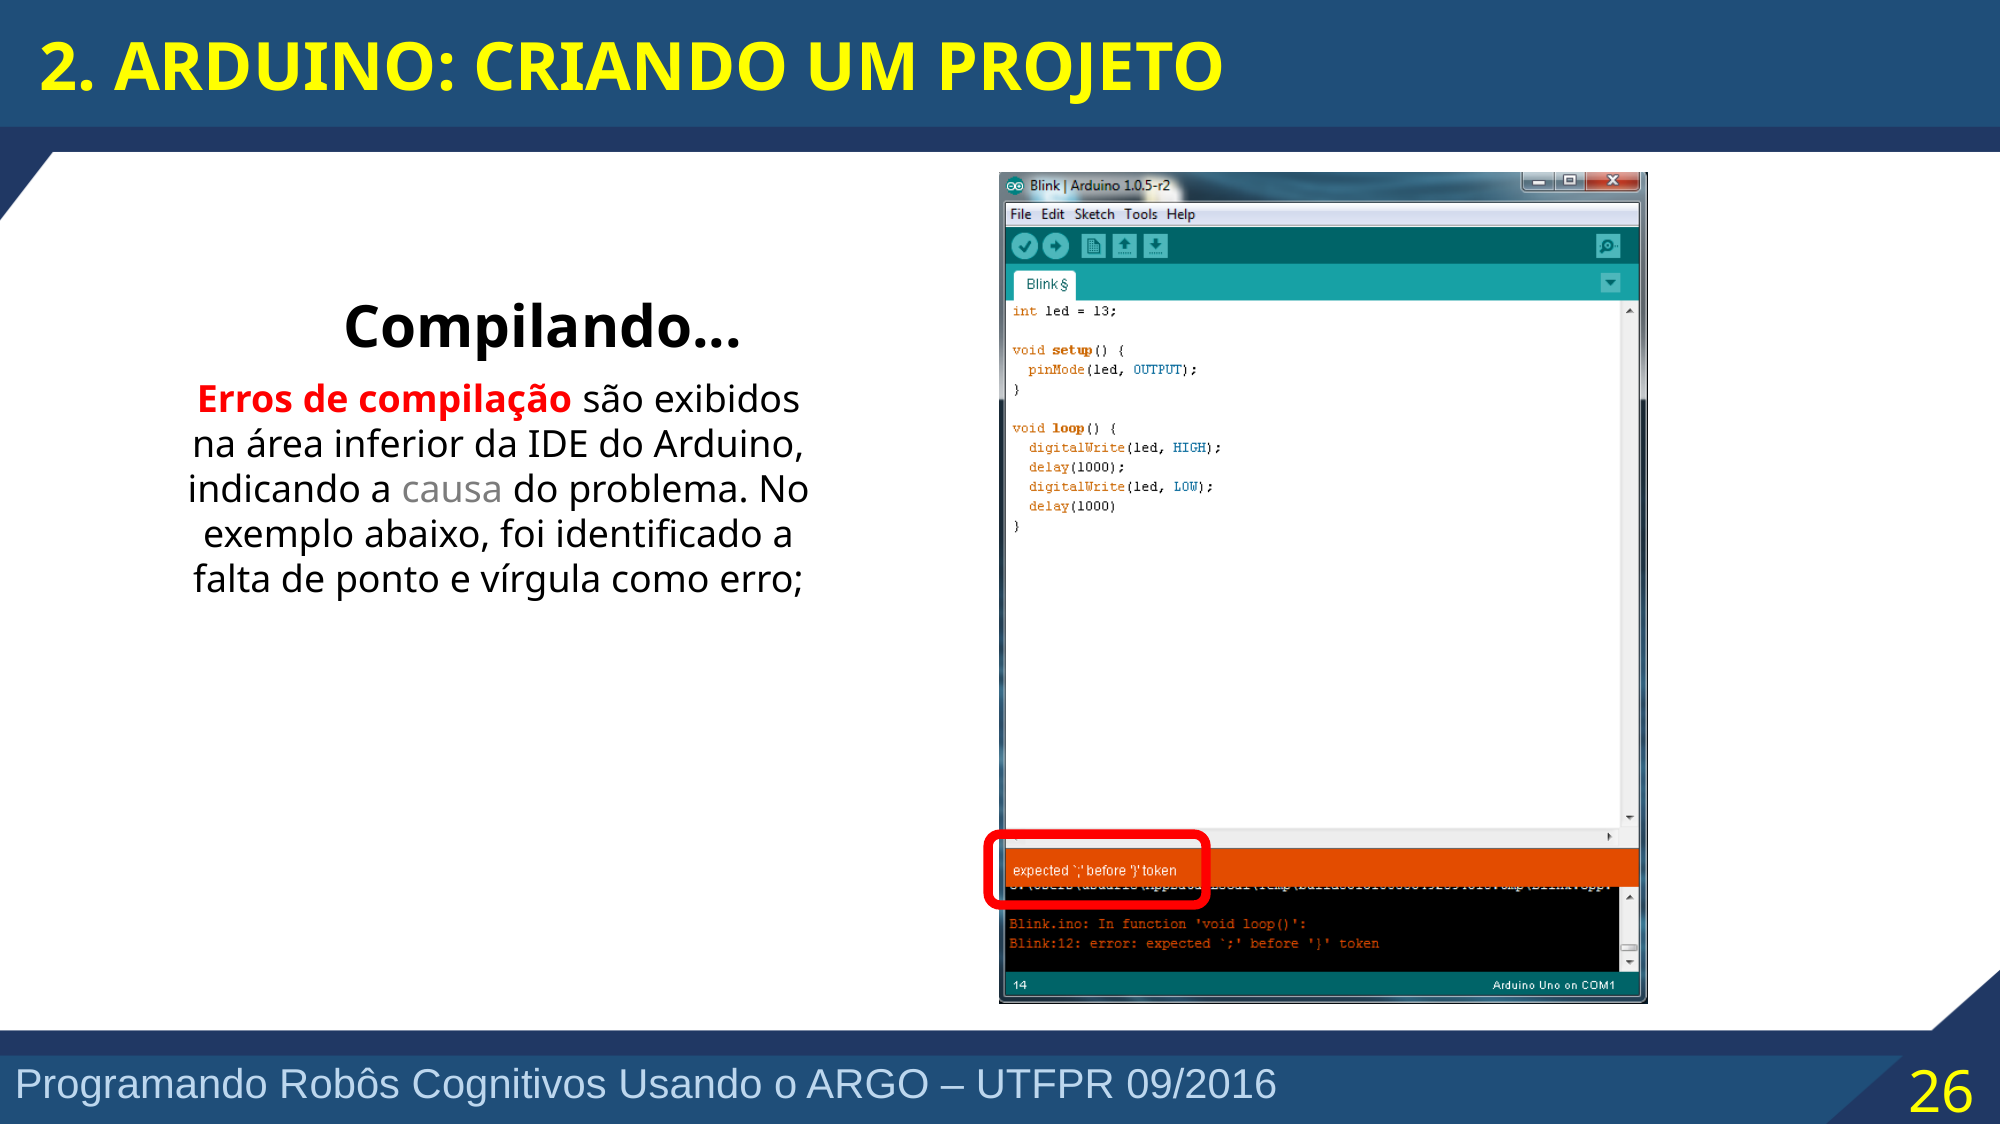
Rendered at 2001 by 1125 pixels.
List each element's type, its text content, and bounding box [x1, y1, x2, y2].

text_box 2. ARDUINO: CRIANDO UM PROJETO [24, 16, 1506, 112]
picture [0, 0, 2000, 1124]
text_box Erros de compilação são exibidos na área inferior da IDE do Arduino, indicando a causa do problema. No exemplo abaixo, foi identificado a falta de ponto e vírgula como erro; [162, 367, 835, 653]
text_box [987, 833, 999, 906]
text_box Compilando... [162, 281, 923, 367]
